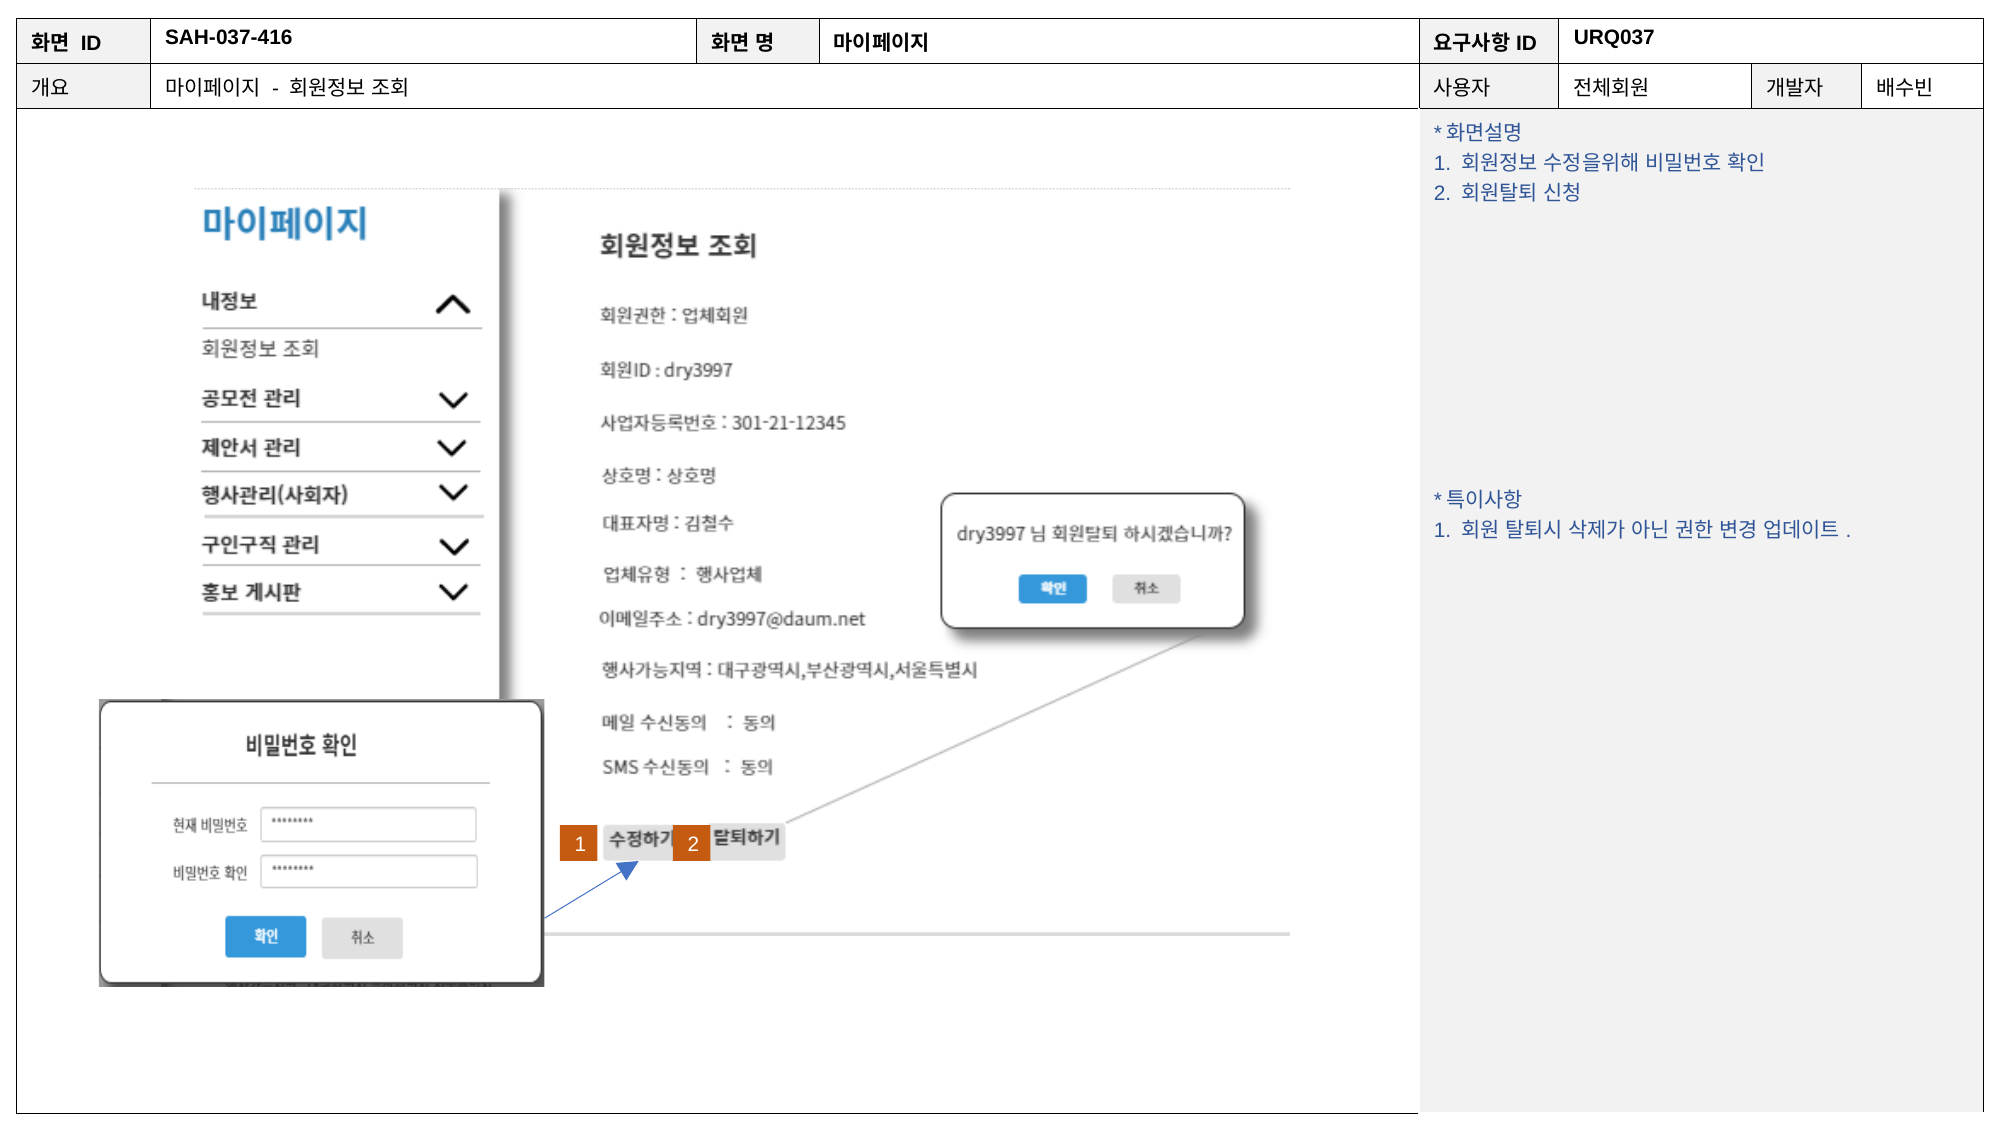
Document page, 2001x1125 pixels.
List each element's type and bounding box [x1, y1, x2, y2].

table_header [820, 19, 1419, 63]
picture [98, 188, 1290, 987]
table_header [17, 19, 150, 63]
table_cell [1862, 64, 1983, 108]
table_header [1420, 19, 1558, 63]
table_cell [17, 109, 1418, 1113]
table_cell [1420, 64, 1558, 108]
table_cell [17, 64, 150, 108]
table_header [1559, 19, 1983, 63]
table_cell [1559, 64, 1751, 108]
table_cell [151, 64, 1419, 108]
table_cell [1420, 109, 1983, 1112]
table_header [697, 19, 819, 63]
table_cell [1752, 64, 1861, 108]
table_header [151, 19, 696, 63]
